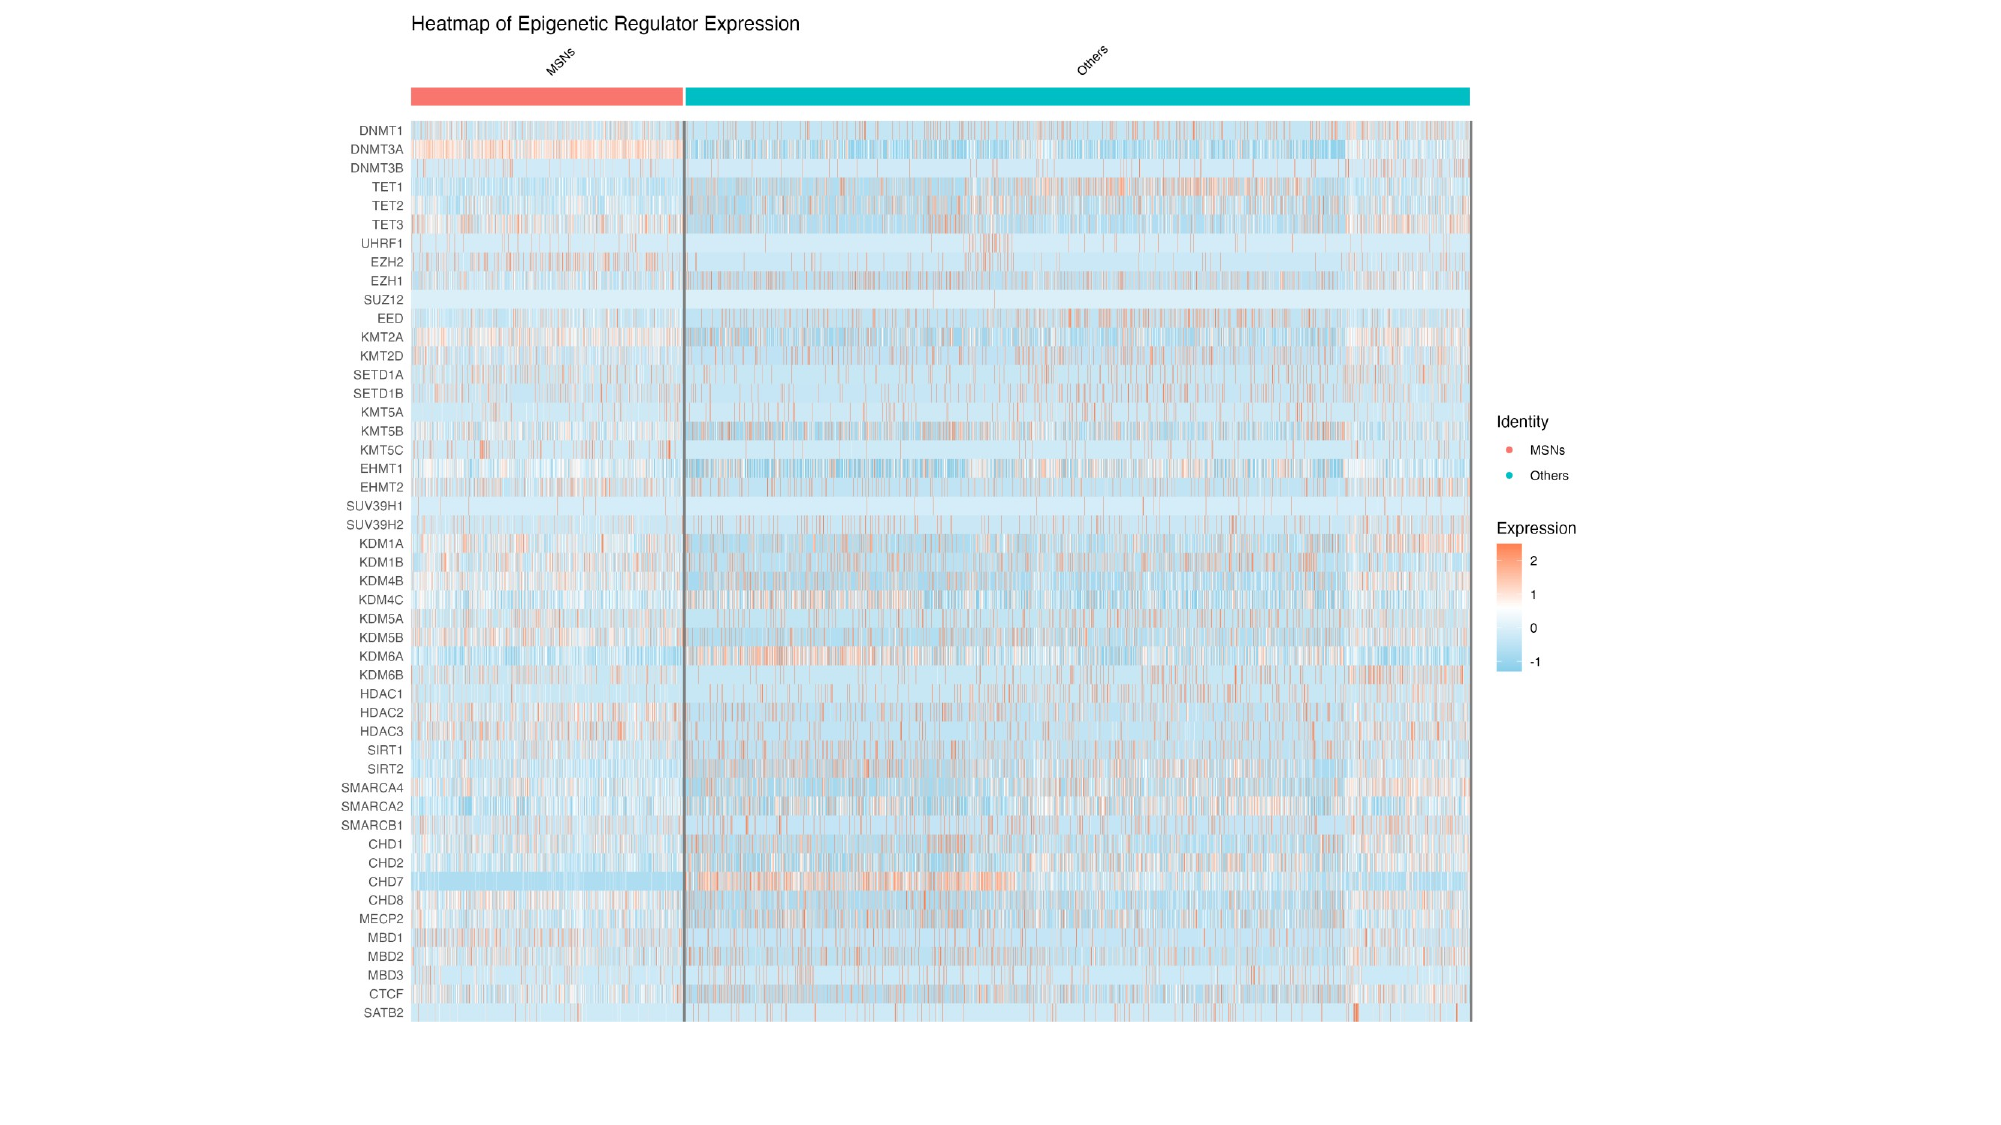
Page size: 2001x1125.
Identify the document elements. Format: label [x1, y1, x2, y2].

picture [341, 15, 1576, 1023]
